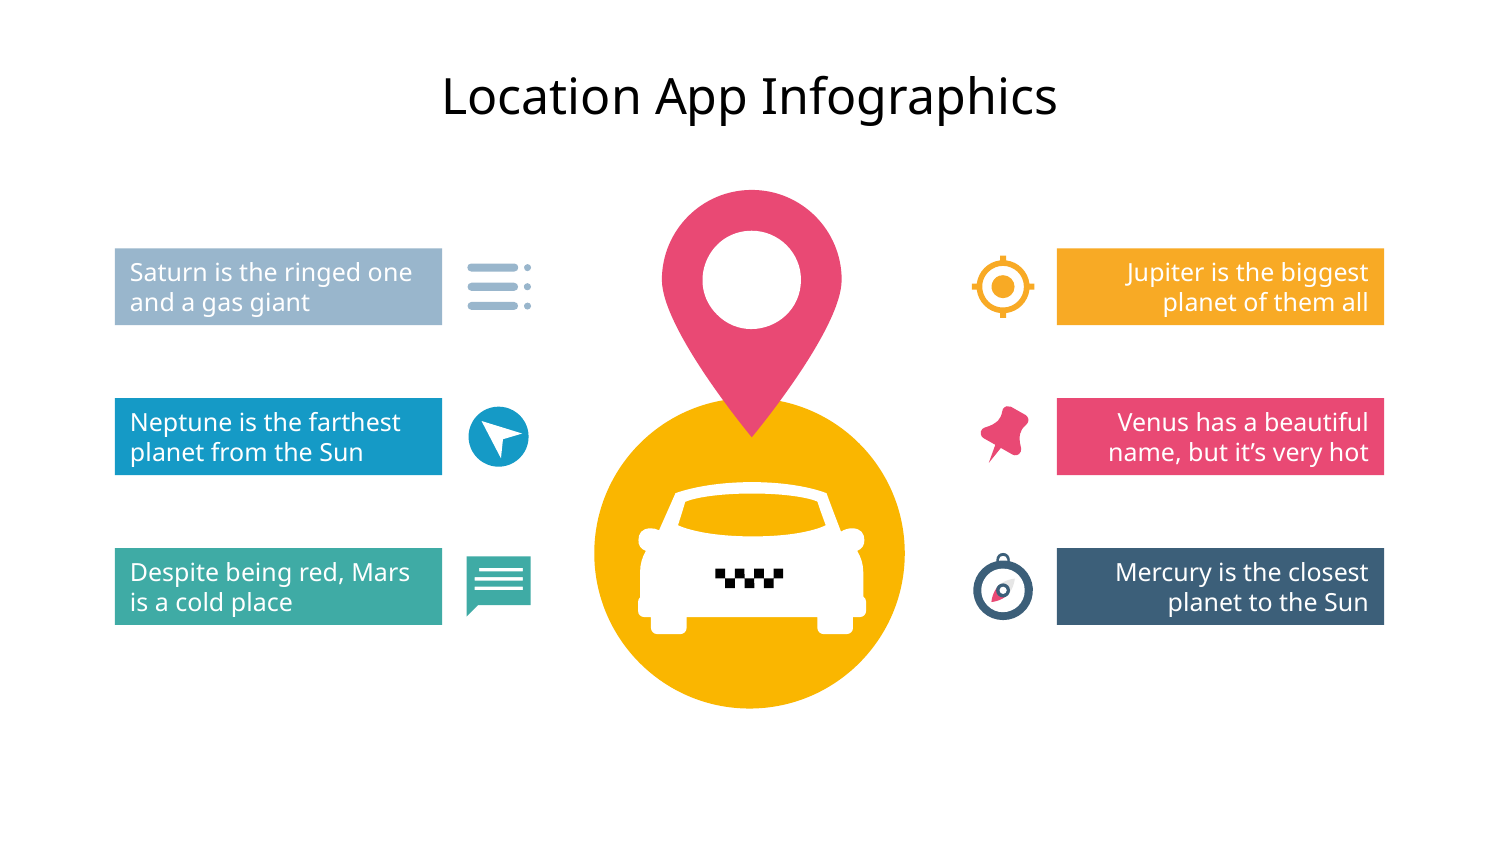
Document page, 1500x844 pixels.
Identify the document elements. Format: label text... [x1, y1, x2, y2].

title Location App Infographics [348, 63, 1152, 127]
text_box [967, 397, 1385, 476]
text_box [114, 397, 529, 476]
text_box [971, 248, 1385, 326]
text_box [114, 547, 531, 626]
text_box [594, 189, 906, 709]
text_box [114, 248, 532, 326]
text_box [971, 547, 1385, 626]
